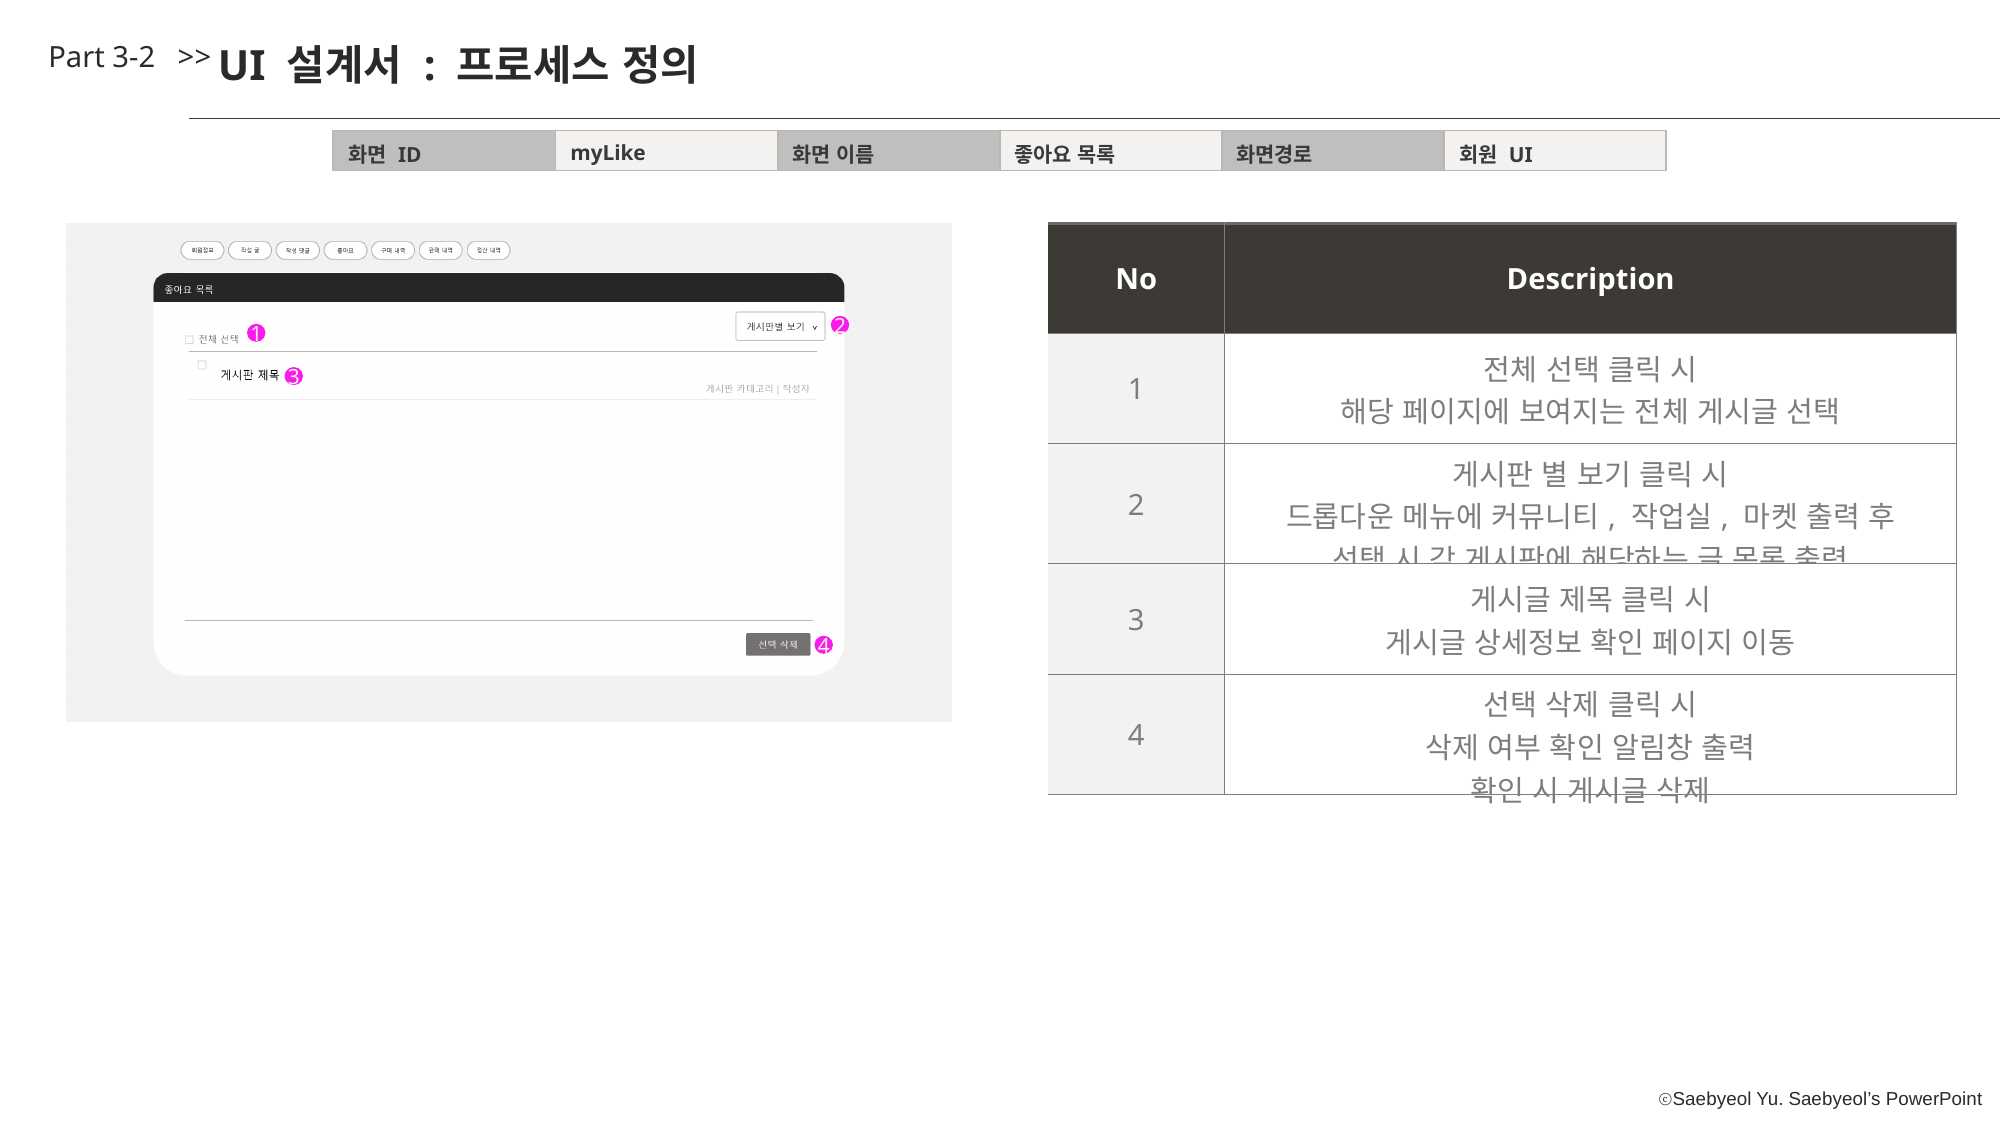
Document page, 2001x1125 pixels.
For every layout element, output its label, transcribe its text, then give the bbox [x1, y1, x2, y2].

table_cell 게시글 제목 클릭 시 게시글 상세정보 확인 페이지 이동 [1225, 564, 1956, 674]
text_box Part 3-2 >> [33, 30, 227, 81]
table_cell 선택 삭제 클릭 시 삭제 여부 확인 알림창 출력 확인 시 게시글 삭제 [1225, 675, 1956, 794]
table_header myLike [556, 131, 777, 170]
table_cell 3 [1048, 564, 1224, 674]
table_header 좋아요 목록 [1001, 131, 1221, 170]
text_box UI 설계서 : 프로세스 정의 [203, 31, 714, 97]
table_header No [1048, 225, 1224, 333]
table_header 화면 이름 [779, 131, 999, 170]
table_header 회원 UI [1445, 131, 1665, 170]
table_cell 4 [1048, 675, 1224, 794]
table_cell 1 [1048, 334, 1224, 443]
table_header Description [1225, 225, 1956, 333]
table_cell 게시판 별 보기 클릭 시 드롭다운 메뉴에 커뮤니티, 작업실, 마켓 출력 후 선택 시 각 게시판에 해당하는 글 목록 출력 [1225, 444, 1956, 563]
table_cell 2 [1048, 444, 1224, 563]
table_cell 전체 선택 클릭 시 해당 페이지에 보여지는 전체 게시글 선택 [1225, 334, 1956, 443]
table_header 화면 ID [334, 131, 555, 170]
table_header 화면경로 [1223, 131, 1443, 170]
picture [65, 223, 952, 722]
